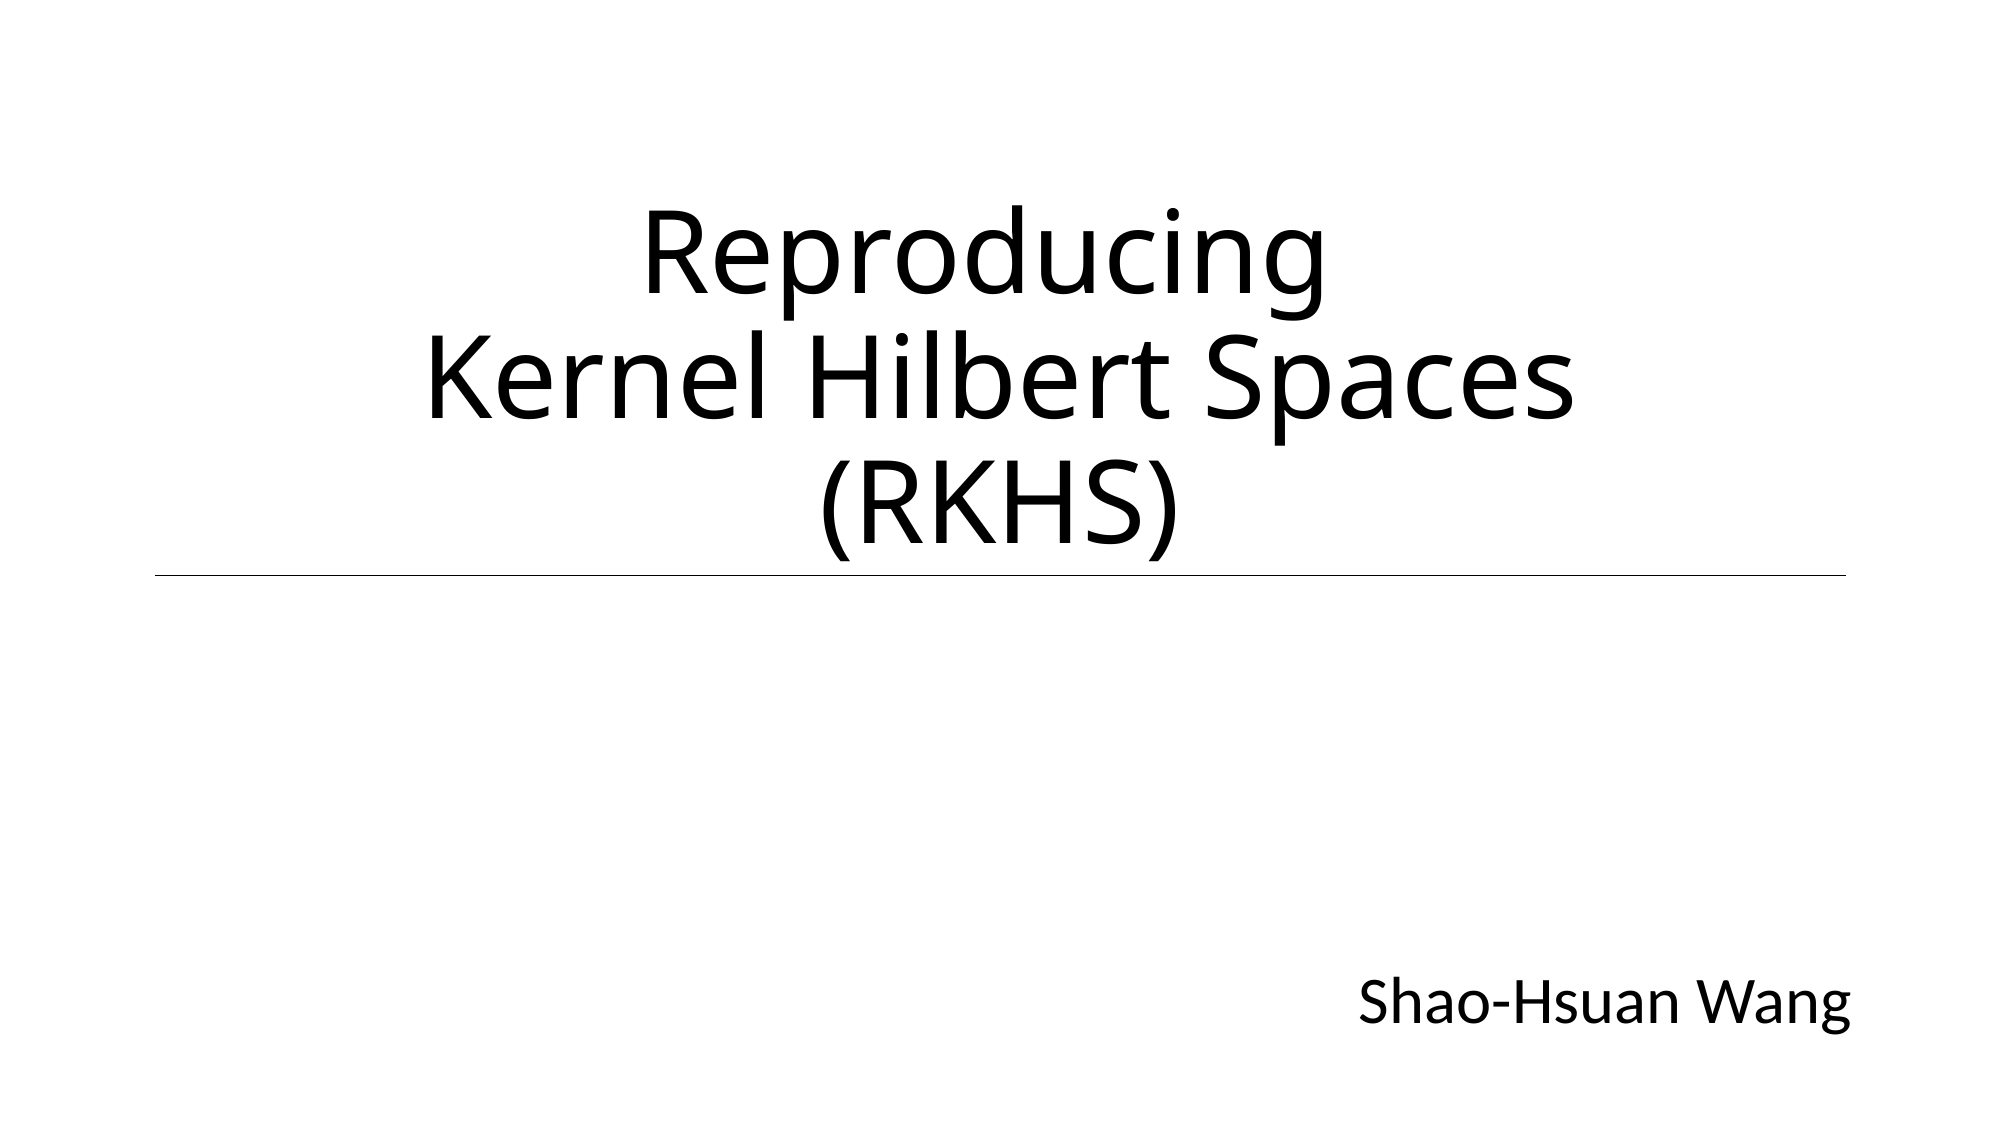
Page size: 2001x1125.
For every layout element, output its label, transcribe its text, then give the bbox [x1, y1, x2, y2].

title Reproducing Kernel Hilbert Spaces (RKHS) [249, 184, 1750, 575]
subtitle Shao-Hsuan Wang [1263, 958, 1948, 1071]
